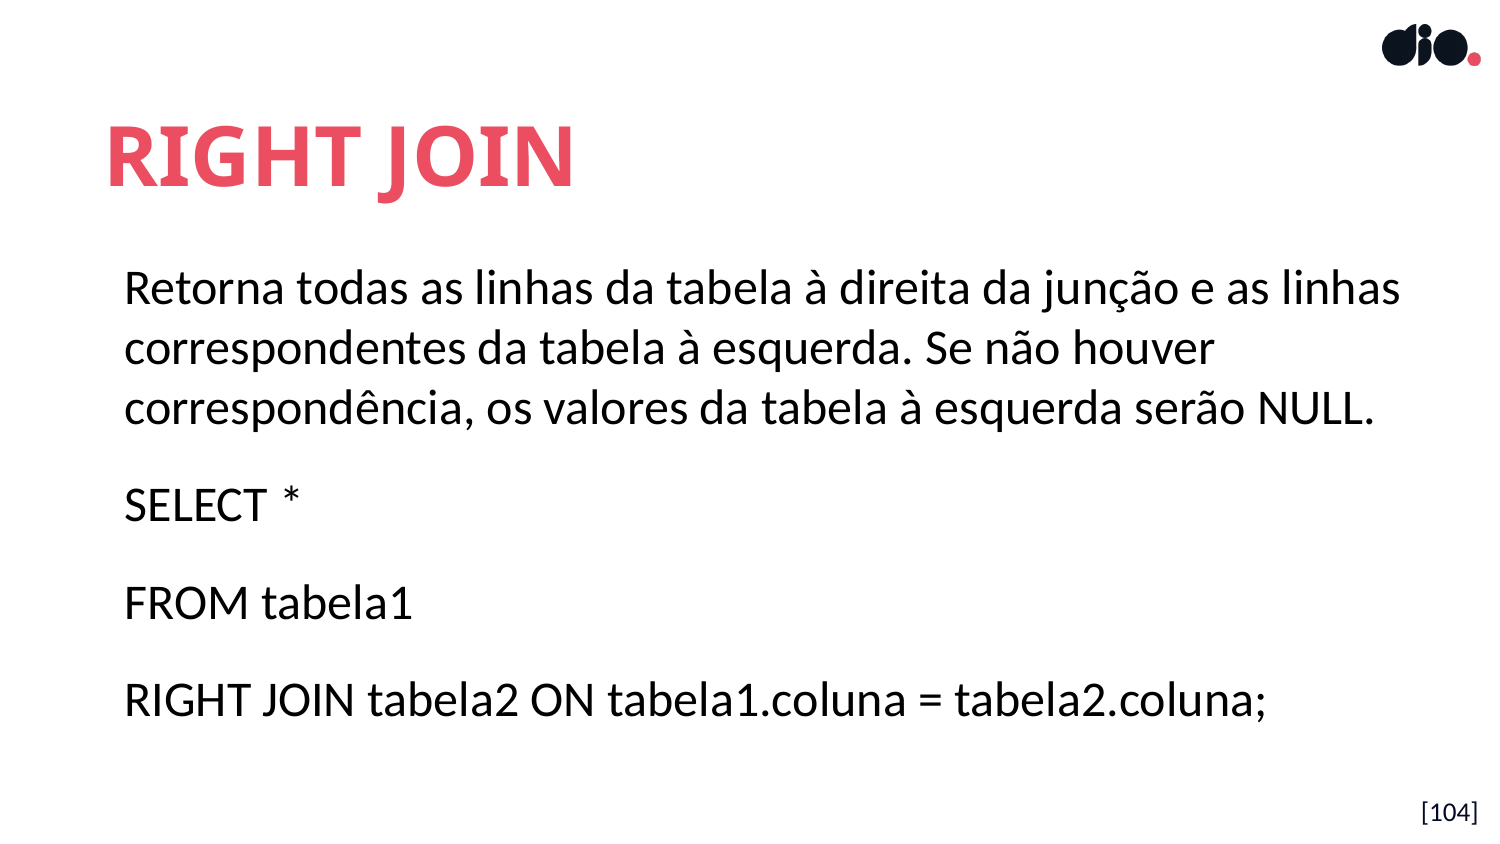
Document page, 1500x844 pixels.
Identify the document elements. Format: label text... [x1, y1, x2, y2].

text_box Retorna todas as linhas da tabela à direita da junção e as linhas correspondentes da tabela à esquerda. Se não houver correspondência, os valores da tabela à esquerda serão NULL. SELECT * FROM tabela1 RIGHT JOIN tabela2 ON tabela1.coluna = tabela2.coluna; [109, 239, 1425, 542]
picture [1382, 24, 1481, 67]
text_box RIGHT JOIN [88, 76, 1404, 216]
slide_number [104] [1403, 779, 1494, 844]
